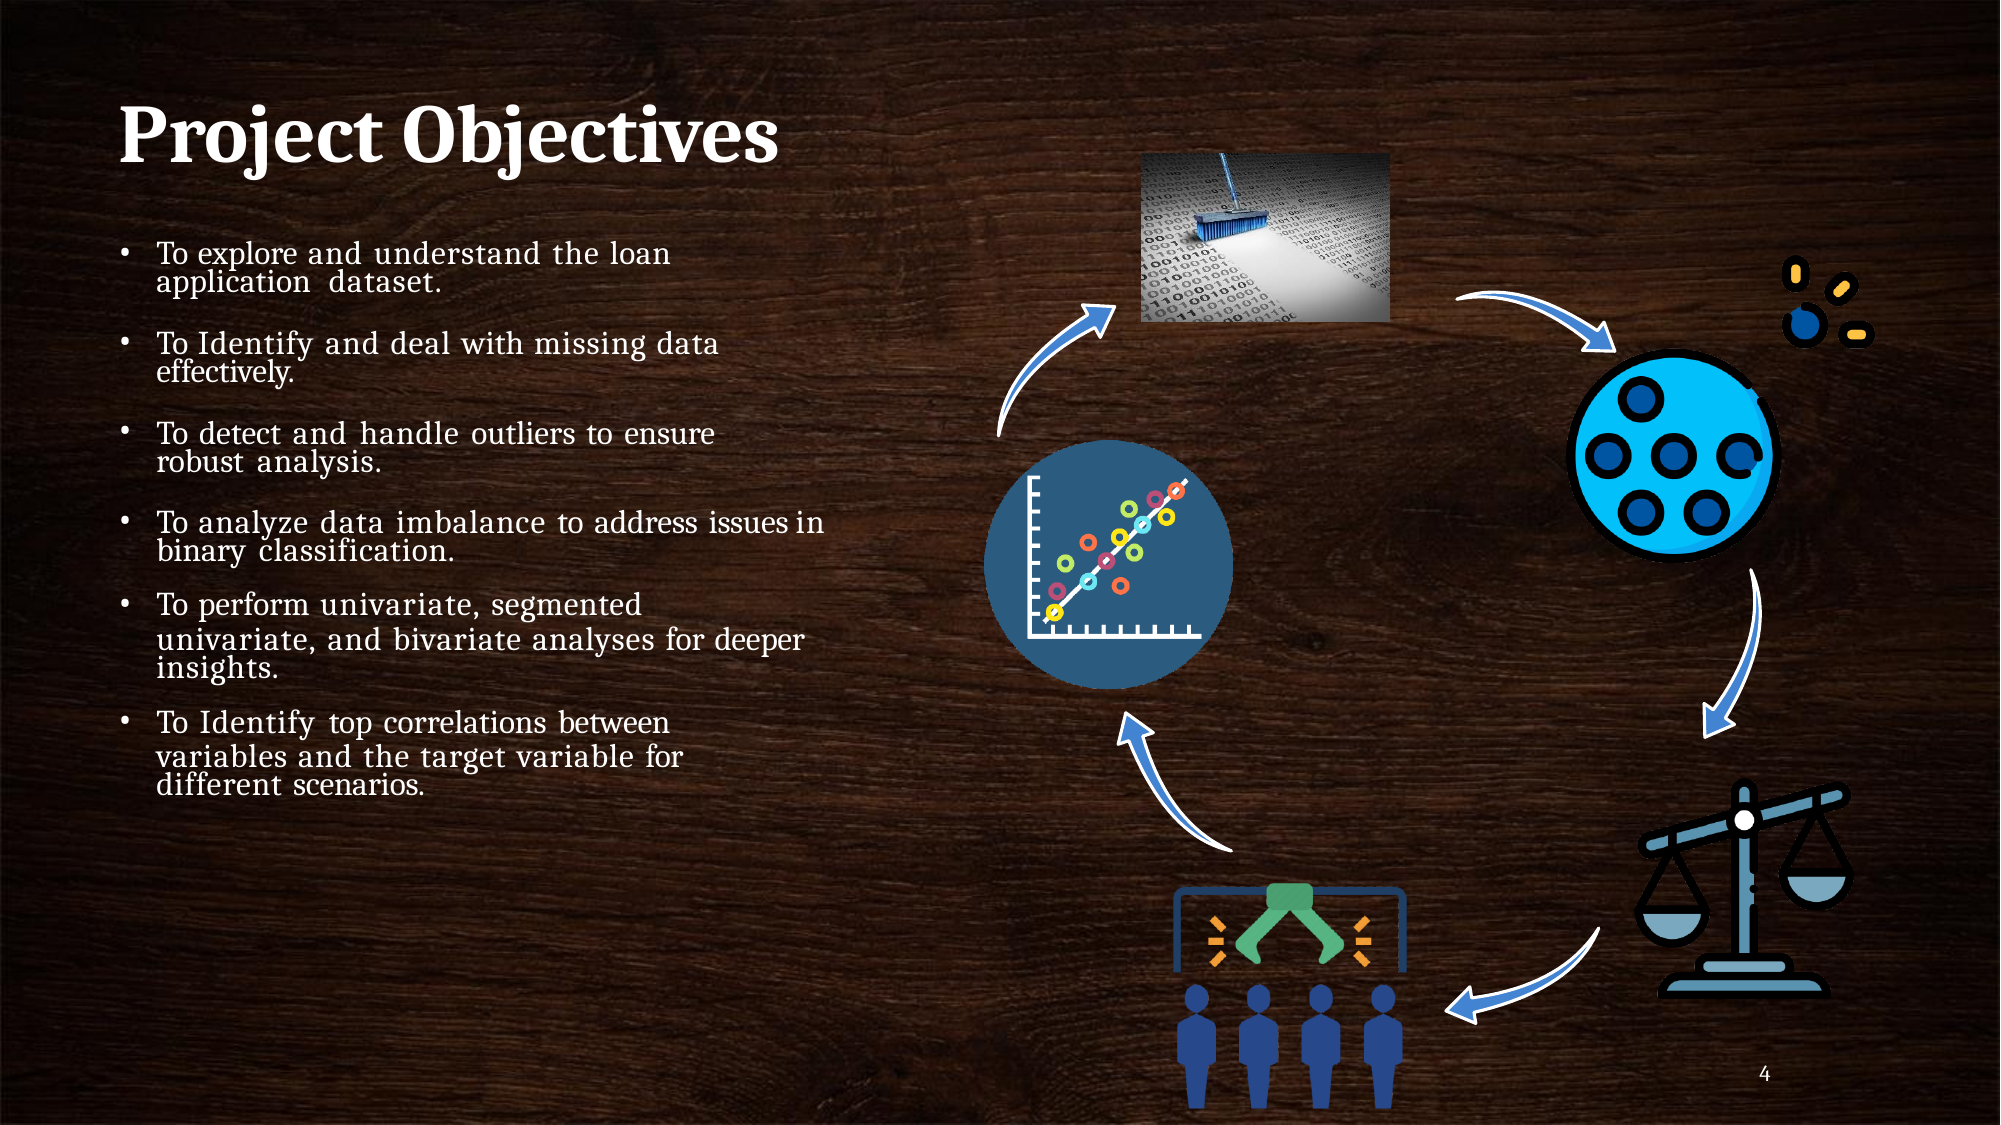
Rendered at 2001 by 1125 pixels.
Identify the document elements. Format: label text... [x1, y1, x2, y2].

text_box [1116, 710, 1234, 853]
picture [0, 0, 2000, 1125]
slide_number 4 [1740, 1056, 1781, 1125]
text_box To explore and understand the loan [116, 229, 706, 236]
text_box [983, 303, 1233, 689]
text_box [1444, 926, 1601, 1026]
text_box application dataset. To Identify and deal with missing data effectively. To detect and handle outliers to ensure robust analysis. To analyze data imbalance to address issues in binary classification. To perform univariate, segmented univariate, and bivariate analyses for deeper insights. To Identify top correlations between variables and the target variable for different scenarios. [116, 236, 851, 802]
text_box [1455, 255, 1876, 740]
title Project Objectives [116, 76, 814, 236]
